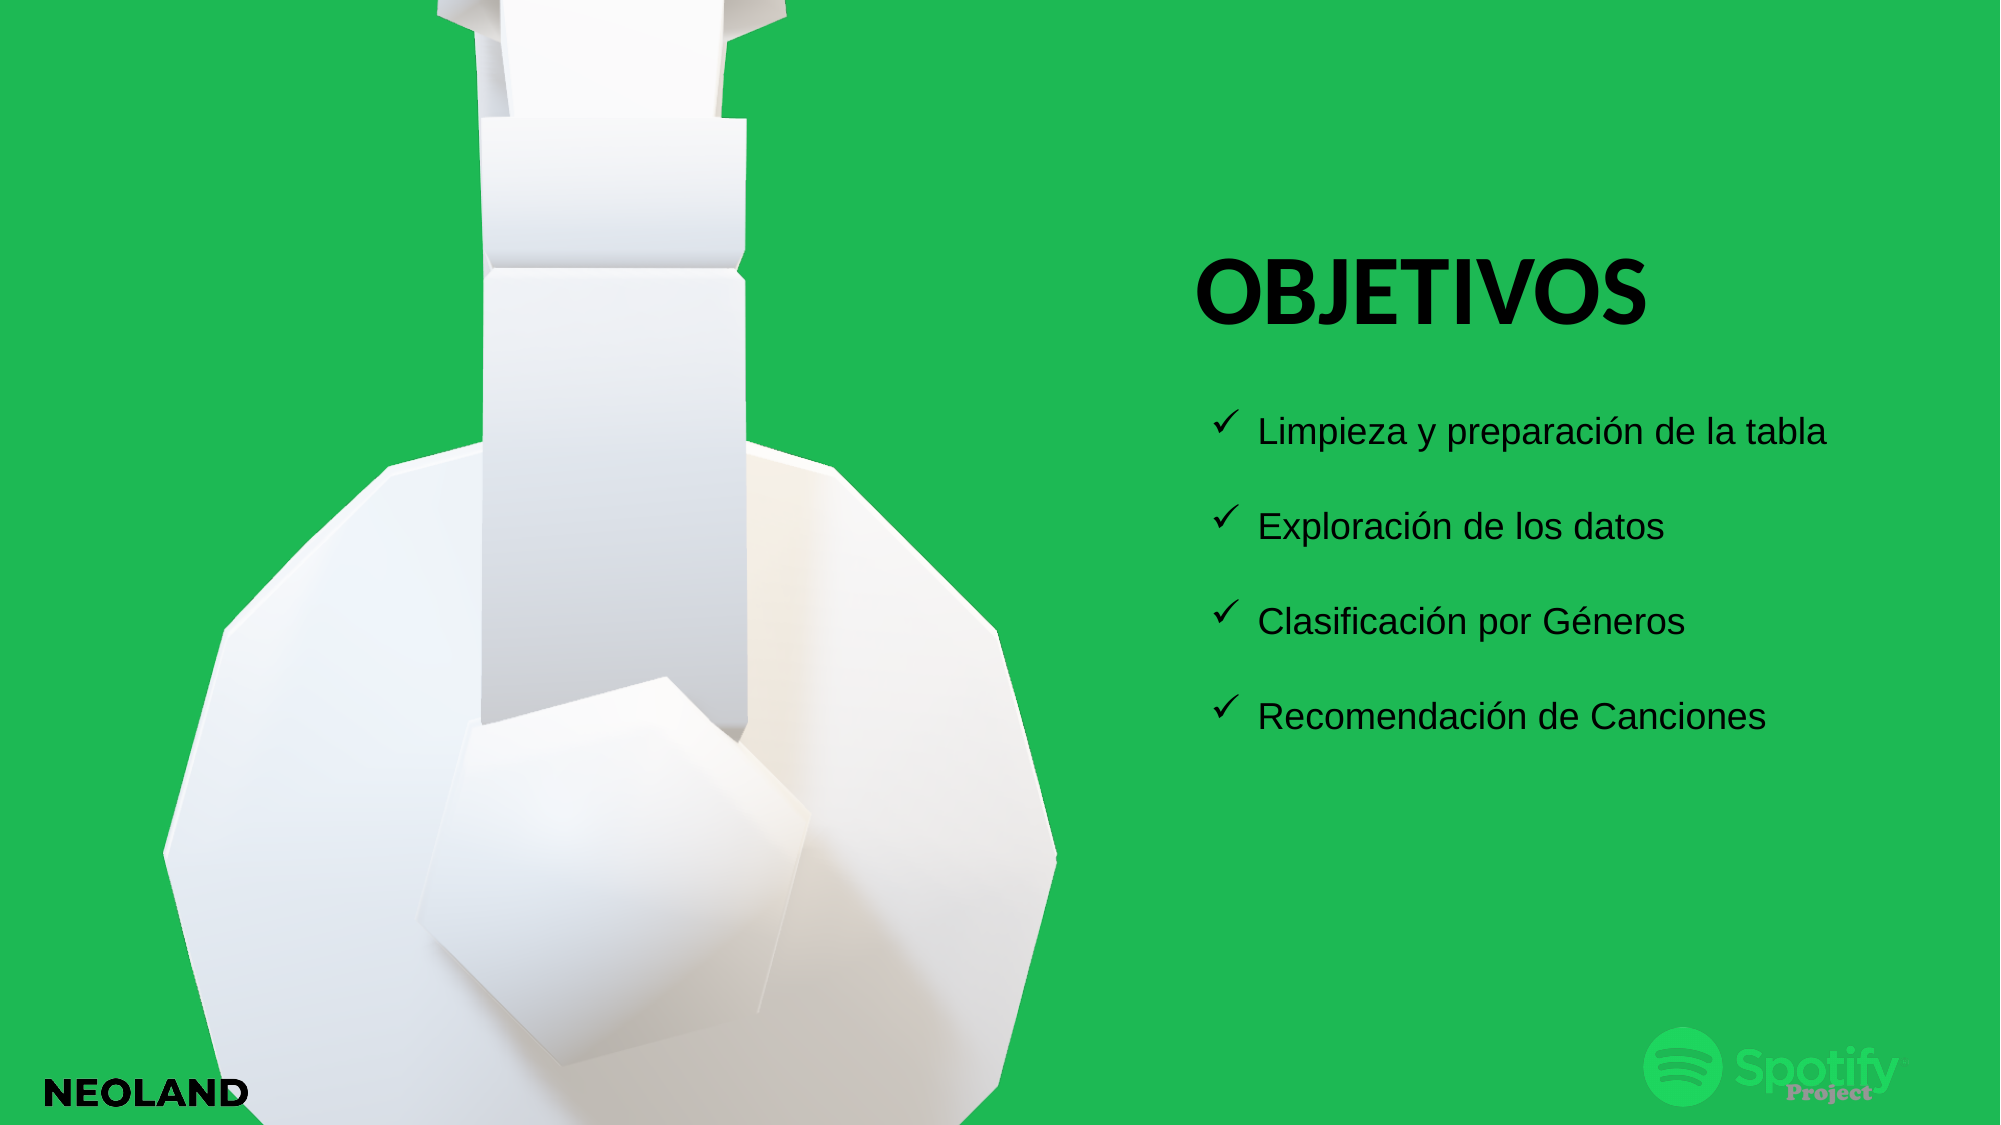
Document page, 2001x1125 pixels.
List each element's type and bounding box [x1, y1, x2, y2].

text_box [0, 0, 2000, 1125]
picture [1643, 1026, 1909, 1107]
picture [45, 1078, 248, 1107]
